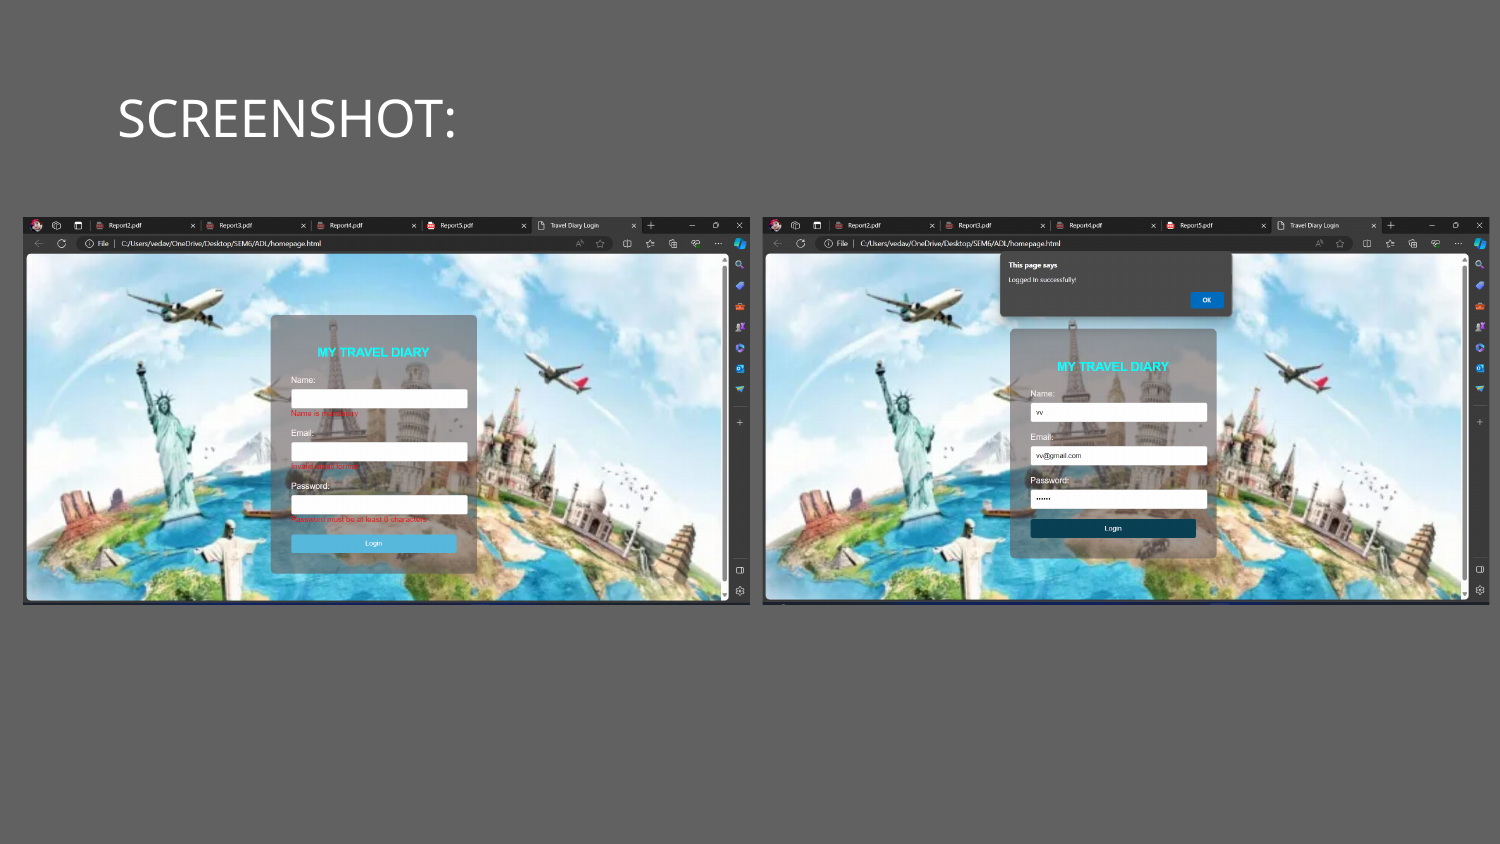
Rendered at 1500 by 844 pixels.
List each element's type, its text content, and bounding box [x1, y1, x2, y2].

text_box SCREENSHOT: [102, 69, 629, 195]
picture [22, 217, 751, 605]
picture [762, 216, 1490, 605]
